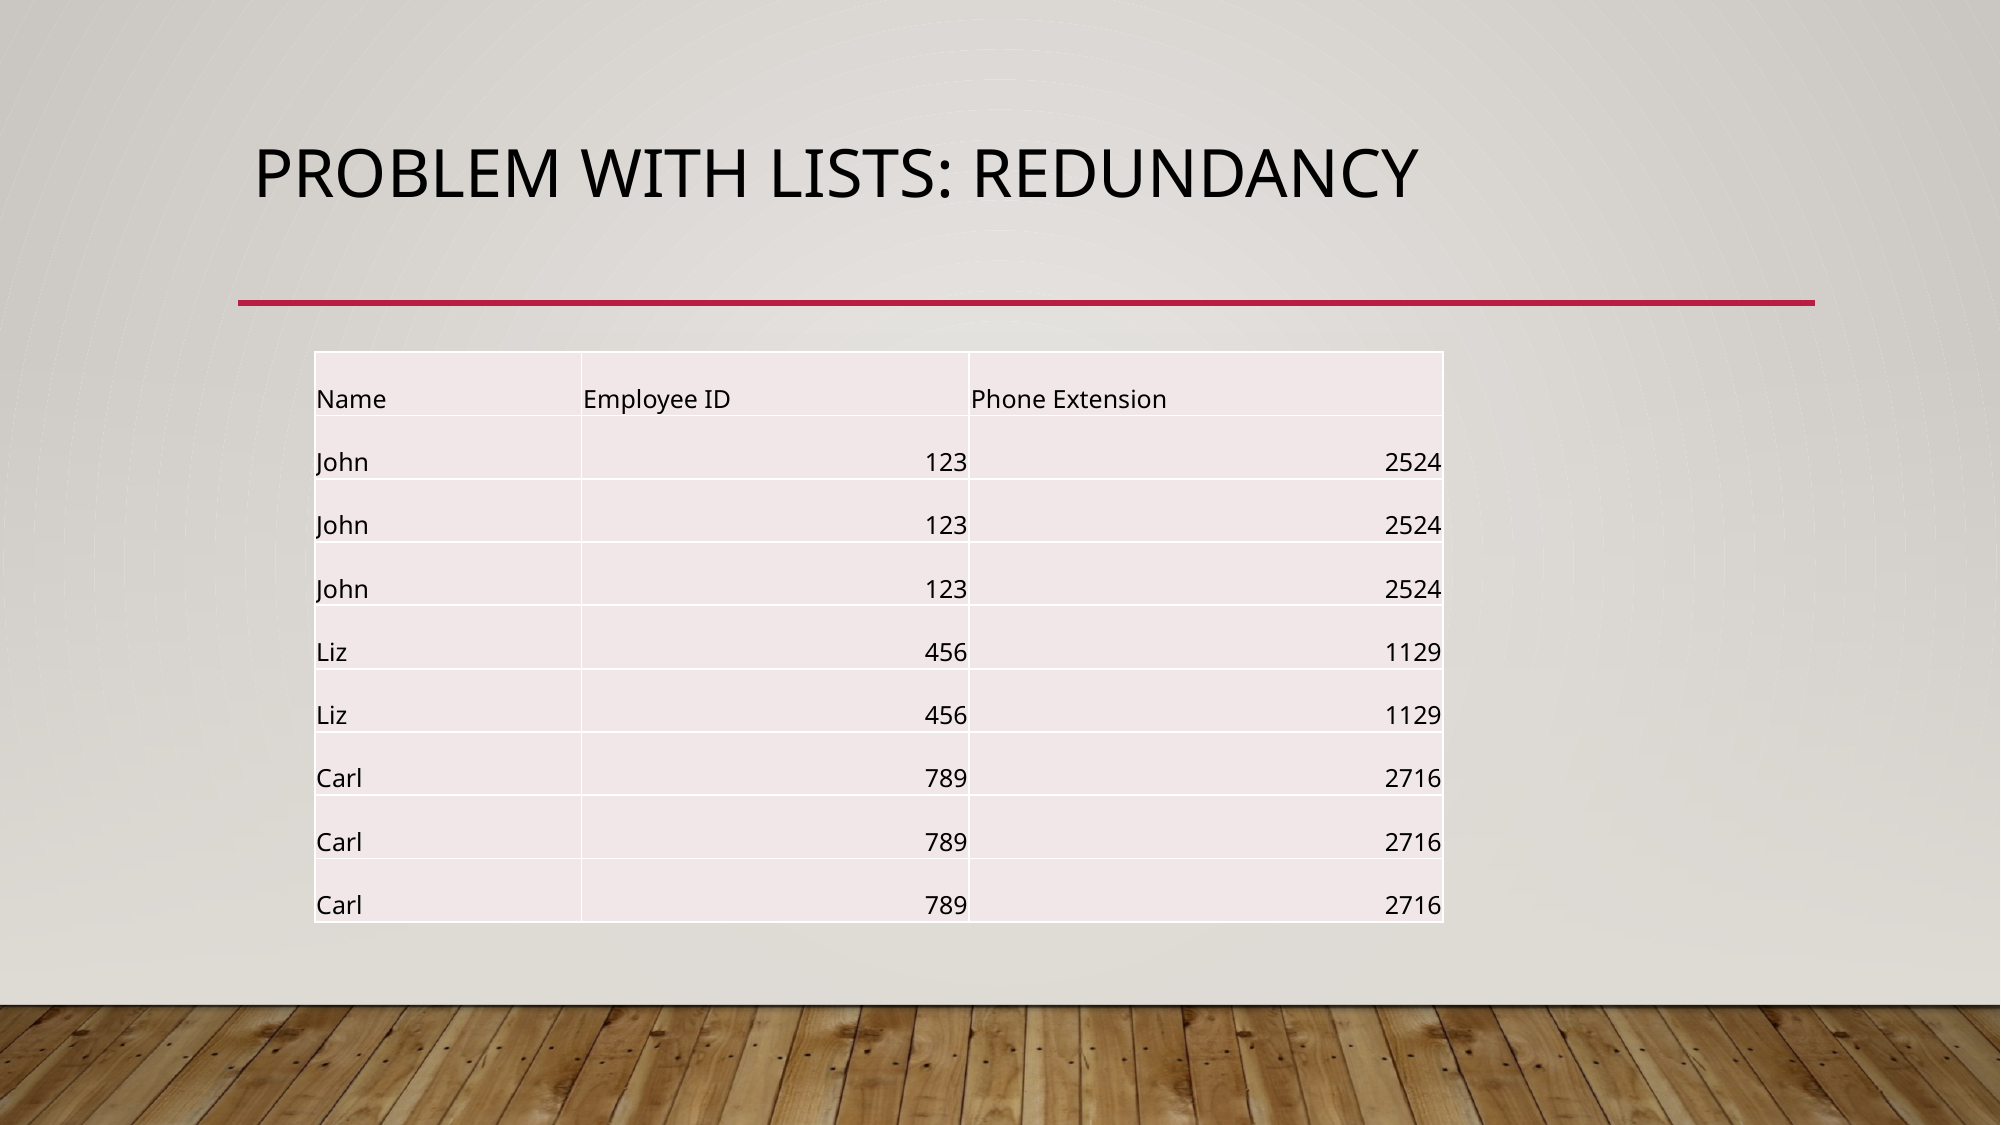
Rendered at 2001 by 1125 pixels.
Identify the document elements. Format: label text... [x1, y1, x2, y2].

table_cell 789 [582, 733, 968, 794]
picture [0, 1005, 2000, 1125]
table_cell 2716 [970, 733, 1442, 794]
table_cell John [316, 543, 581, 604]
table_header Employee ID [582, 353, 968, 415]
table_cell 456 [582, 606, 968, 668]
table_header Name [316, 353, 581, 415]
title Problem with Lists: Redundancy [238, 131, 1814, 305]
table_cell Liz [316, 670, 581, 731]
table_cell 789 [582, 859, 968, 921]
table_cell 2716 [970, 796, 1442, 858]
table_cell 456 [582, 670, 968, 731]
table_cell Carl [316, 733, 581, 794]
table_header Phone Extension [970, 353, 1442, 415]
table_cell 1129 [970, 606, 1442, 668]
table_cell 123 [582, 543, 968, 604]
table_cell 2524 [970, 480, 1442, 541]
table_cell Carl [316, 796, 581, 858]
table_cell 2716 [970, 859, 1442, 921]
table_cell John [316, 480, 581, 541]
table_cell 2524 [970, 543, 1442, 604]
table_cell 123 [582, 416, 968, 478]
table_cell John [316, 416, 581, 478]
table_cell Liz [316, 606, 581, 668]
table_cell 1129 [970, 670, 1442, 731]
table_cell 2524 [970, 416, 1442, 478]
table_cell 789 [582, 796, 968, 858]
table_cell 123 [582, 480, 968, 541]
table_cell Carl [316, 859, 581, 921]
